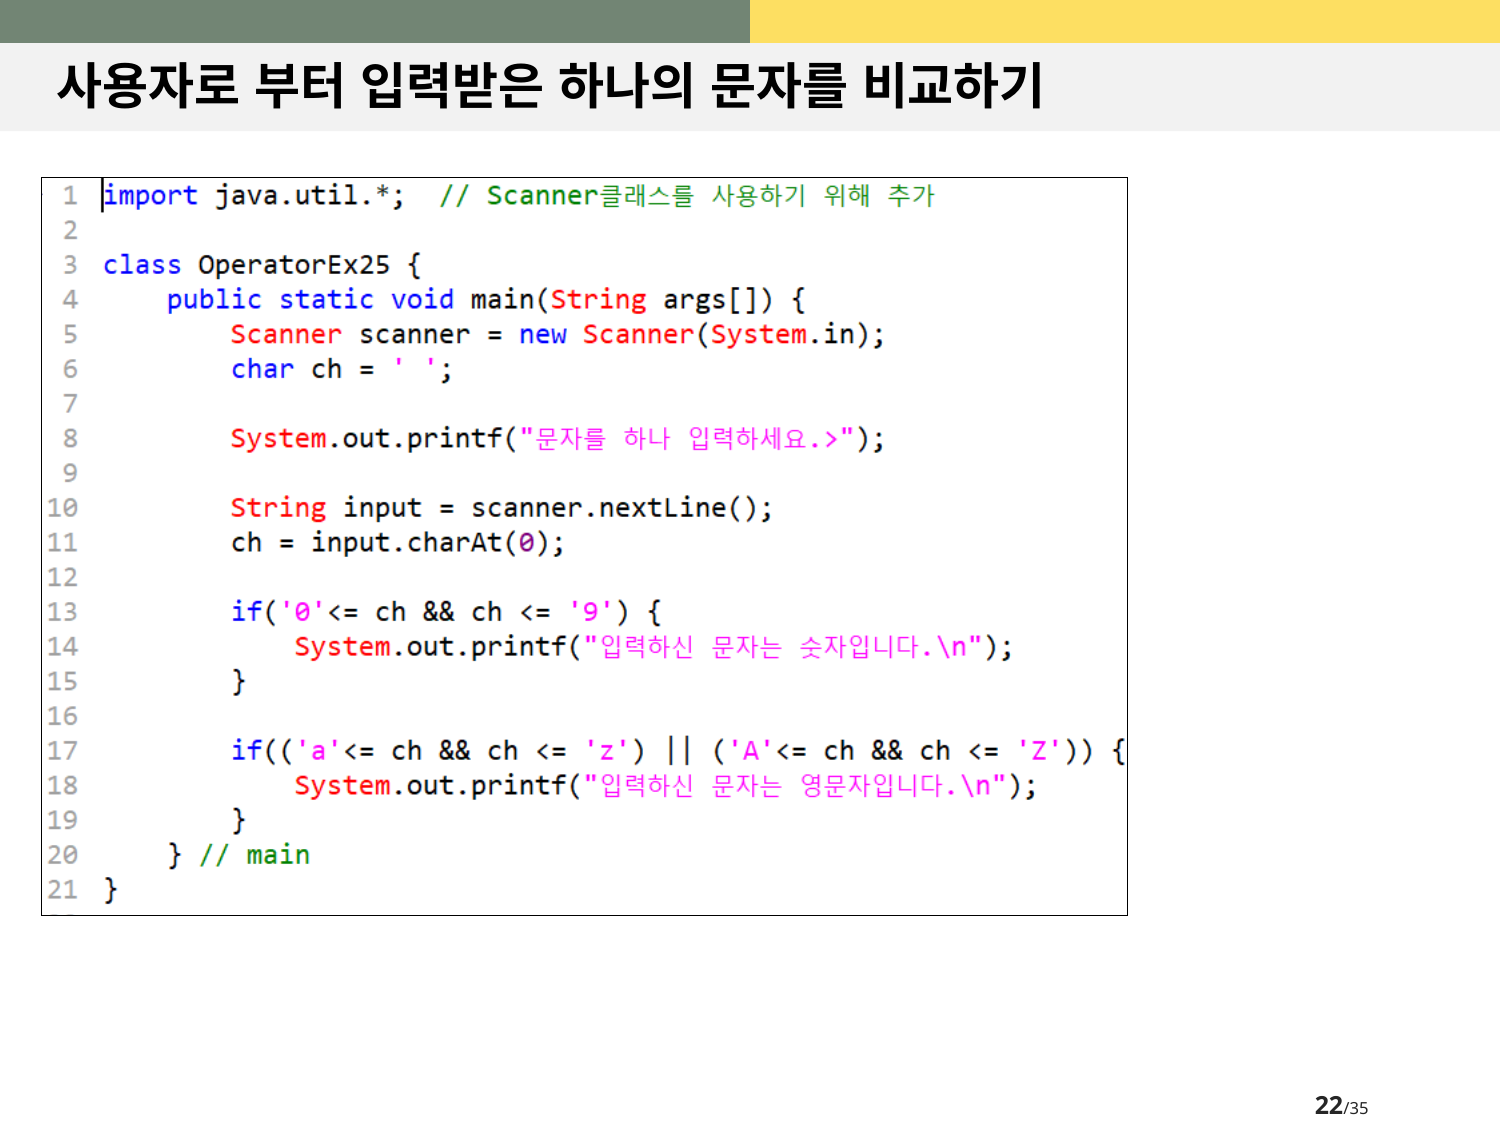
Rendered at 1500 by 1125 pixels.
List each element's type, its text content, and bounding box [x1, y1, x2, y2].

picture [40, 177, 1128, 916]
title 사용자로 부터 입력받은 하나의 문자를 비교하기 [41, 42, 1459, 128]
